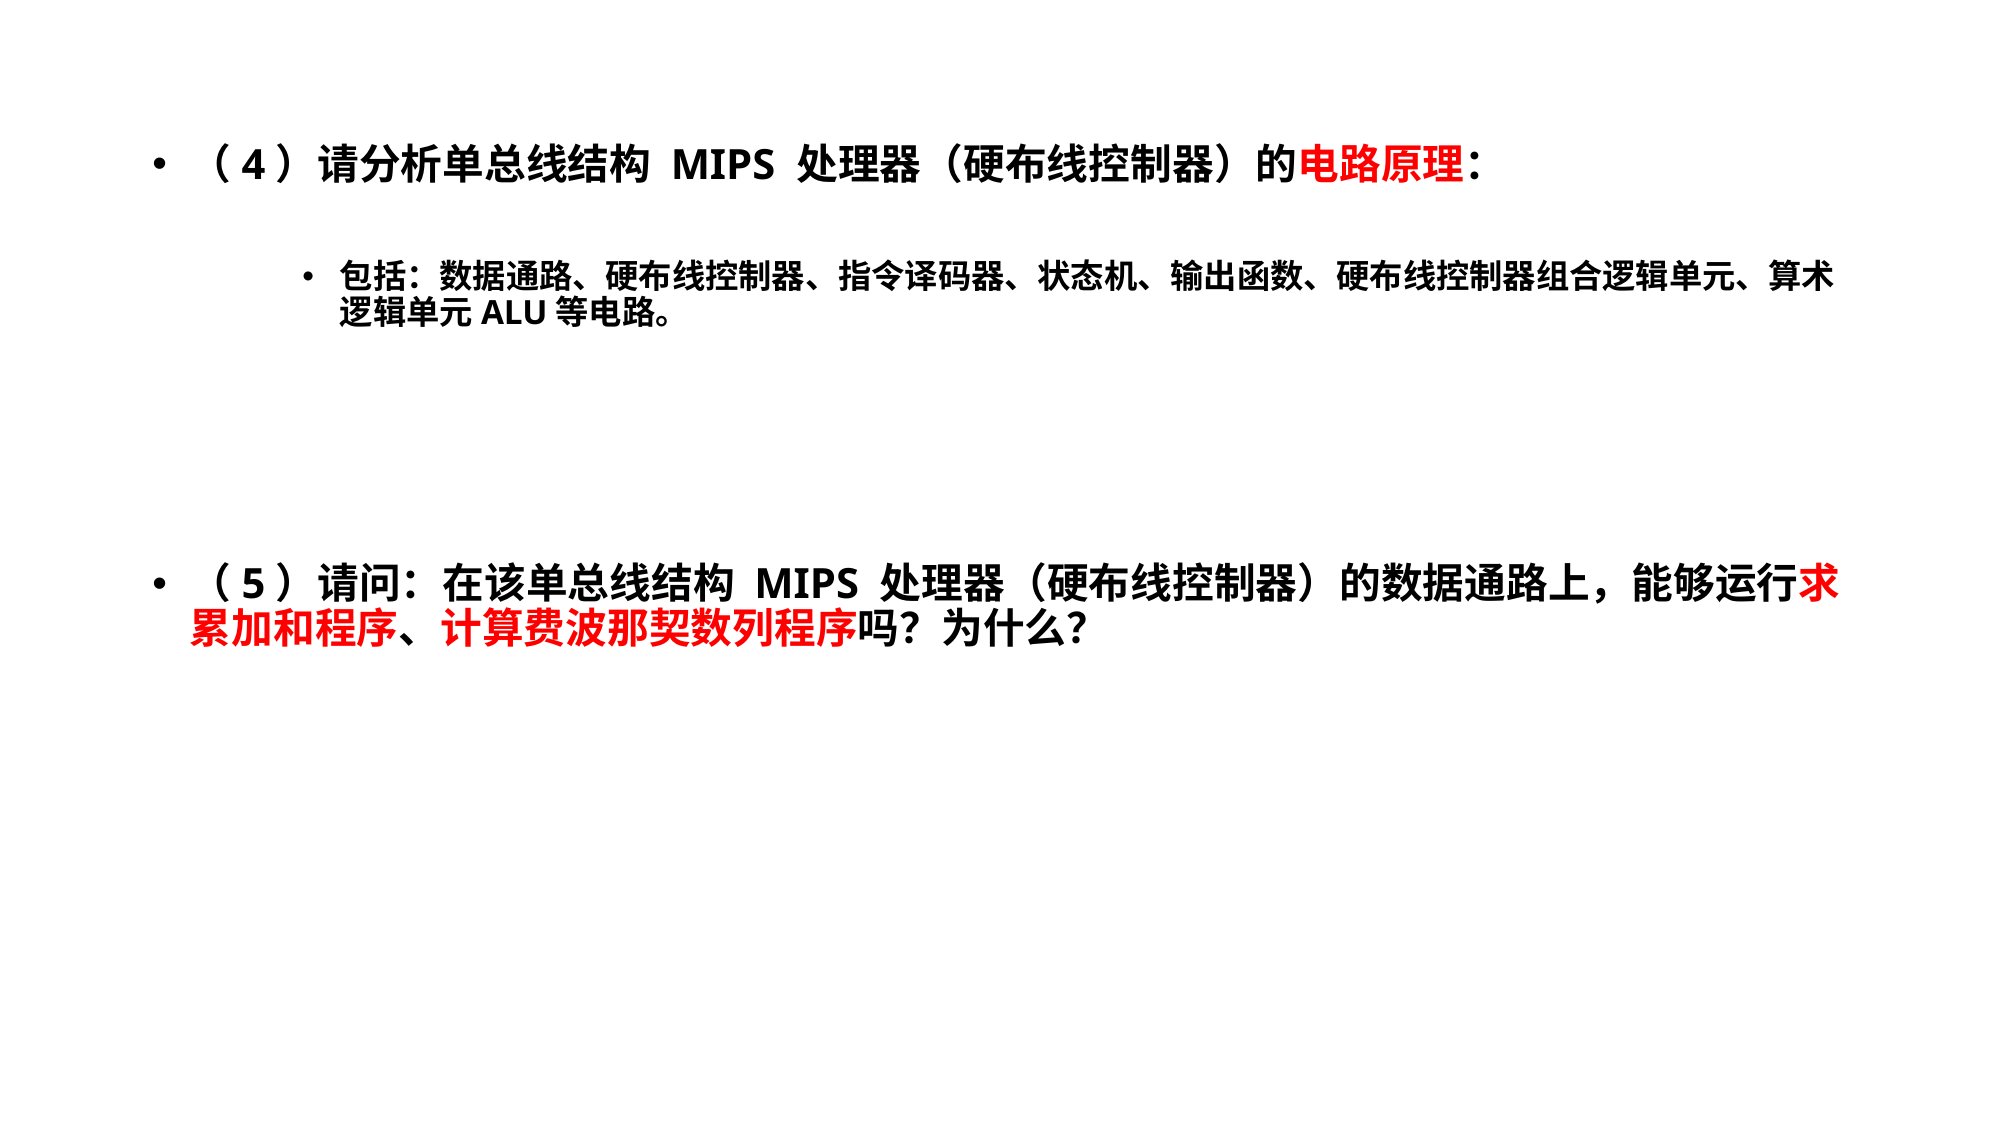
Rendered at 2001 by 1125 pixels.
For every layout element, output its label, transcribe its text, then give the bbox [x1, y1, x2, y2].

list （4）请分析单总线结构 MIPS 处理器（硬布线控制器）的电路原理： 包括：数据通路、硬布线控制器、指令译码器、状态机、输出函数、硬布线控制器组合逻辑单元、算术逻辑单元ALU等电路。 （5）请问：在该单总线结构 MIPS 处理器（硬布线控制器）的数据通路上，能够运行求累加和程序、计算费波那契数列程序吗？为什么？ [137, 136, 1863, 931]
